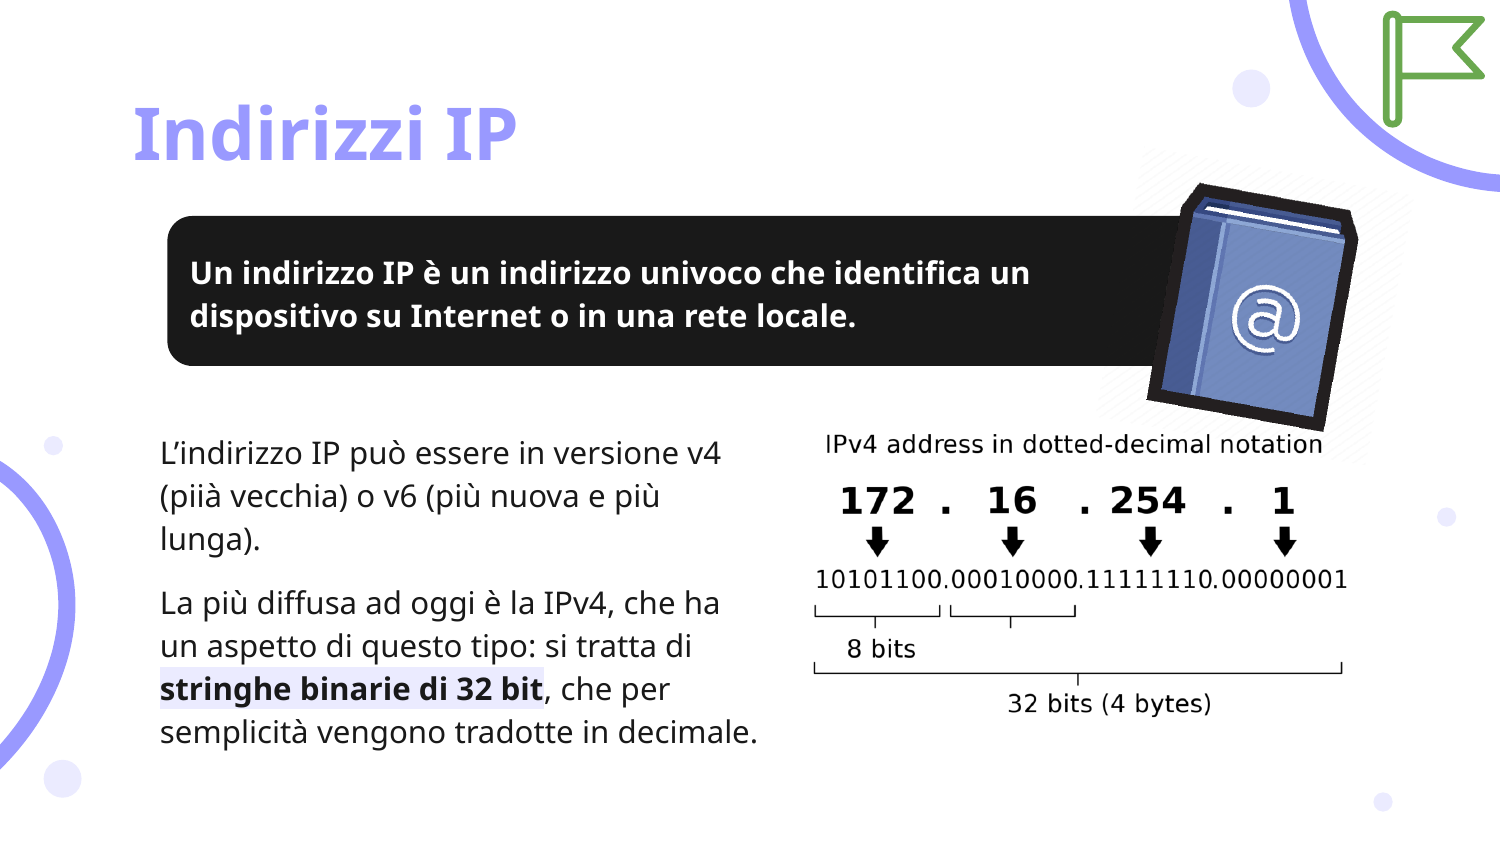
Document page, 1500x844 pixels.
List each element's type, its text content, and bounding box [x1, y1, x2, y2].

text_box Un indirizzo IP è un indirizzo univoco che identifica un dispositivo su Internet o in una rete locale. [167, 215, 1112, 366]
title Indirizzi IP [118, 72, 1291, 167]
picture [793, 147, 1414, 748]
text_box L’indirizzo IP può essere in versione v4 (piià vecchia) o v6 (più nuova e più lunga). La più diffusa ad oggi è la IPv4, che ha un aspetto di questo tipo: si tratta di stringhe binarie di 32 bit, che per semplicità vengono tradotte in decimale. [144, 412, 777, 765]
text_box [1382, 10, 1485, 128]
